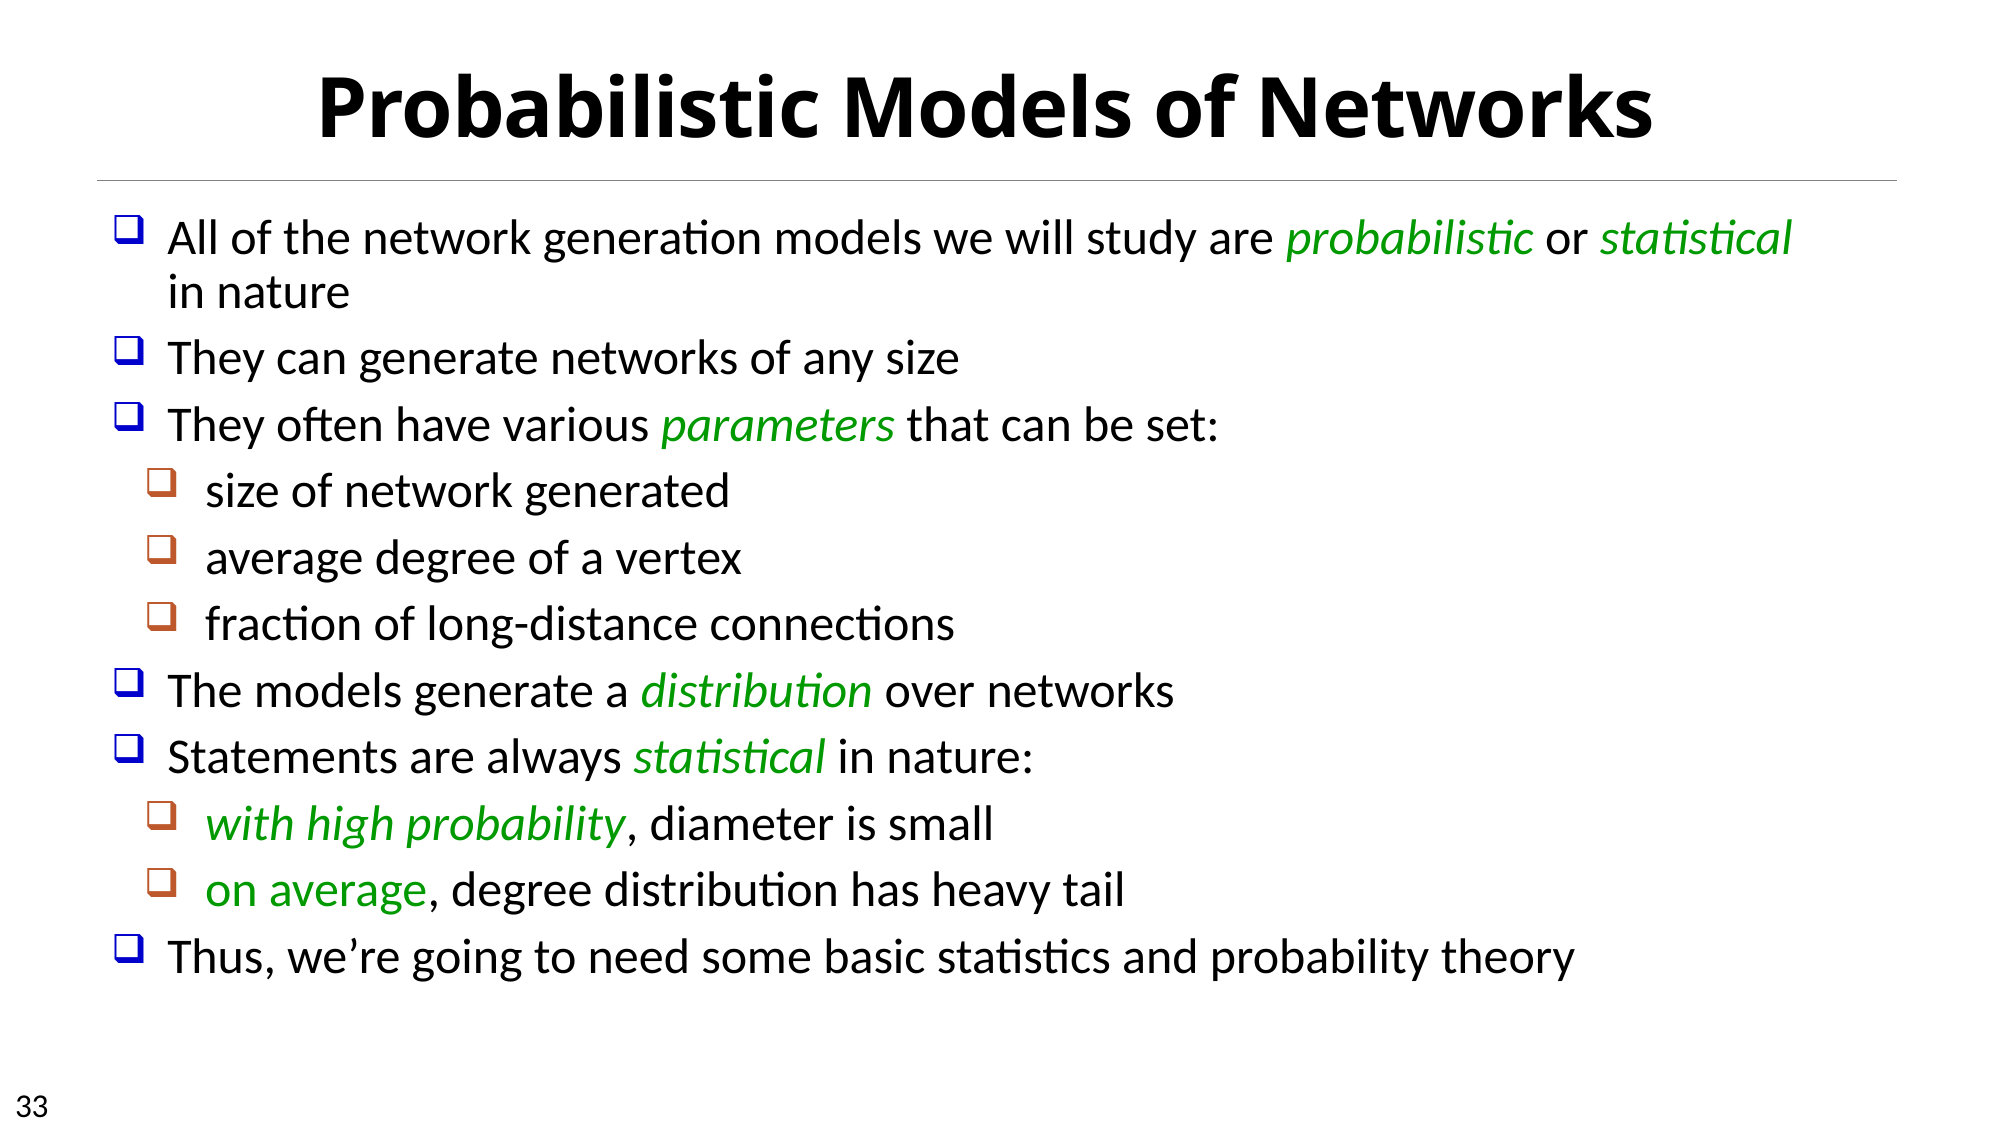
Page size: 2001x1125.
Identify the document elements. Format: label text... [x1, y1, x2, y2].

list All of the network generation models we will study are probabilistic or statistical in nature They can generate networks of any size They often have various parameters that can be set: size of network generated average degree of a vertex fraction of long-distance connections The models generate a distribution over networks Statements are always statistical in nature: with high probability, diameter is small on average, degree distribution has heavy tail Thus, we’re going to need some basic statistics and probability theory [96, 203, 1810, 1047]
title Probabilistic Models of Networks [66, 62, 1905, 163]
